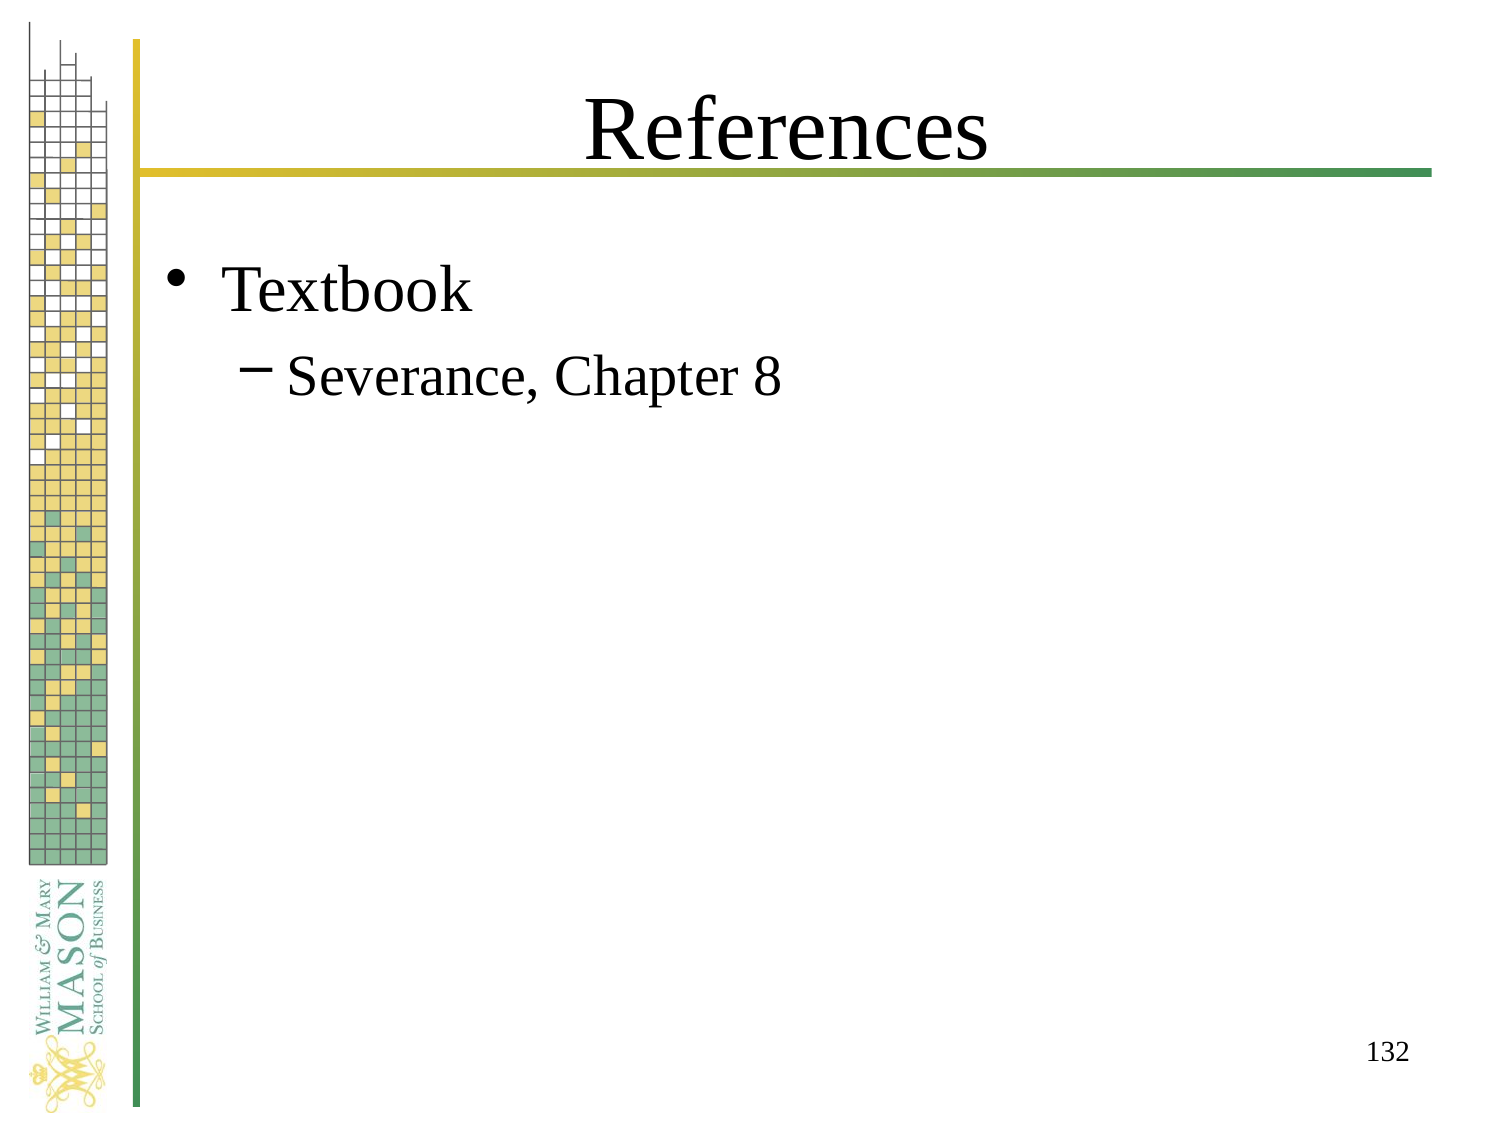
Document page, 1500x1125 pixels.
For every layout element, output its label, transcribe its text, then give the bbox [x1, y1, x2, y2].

title References [150, 45, 1425, 200]
slide_number 132 [1048, 1024, 1426, 1103]
list Textbook Severance, Chapter 8 [150, 237, 1425, 1005]
table_header Description [29, 879, 107, 1113]
